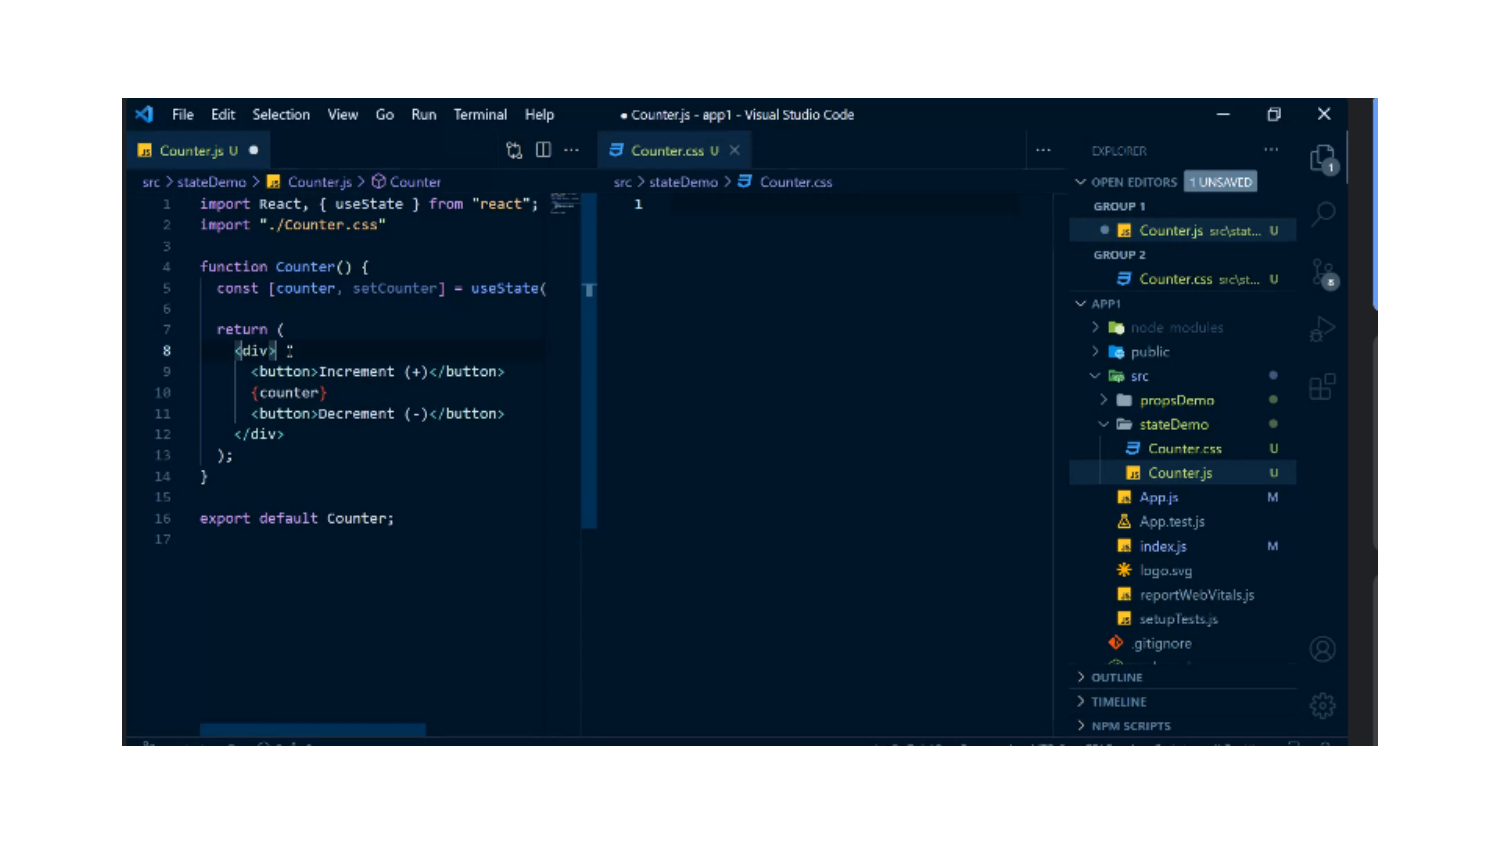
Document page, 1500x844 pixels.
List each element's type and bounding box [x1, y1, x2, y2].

picture [122, 98, 1378, 746]
